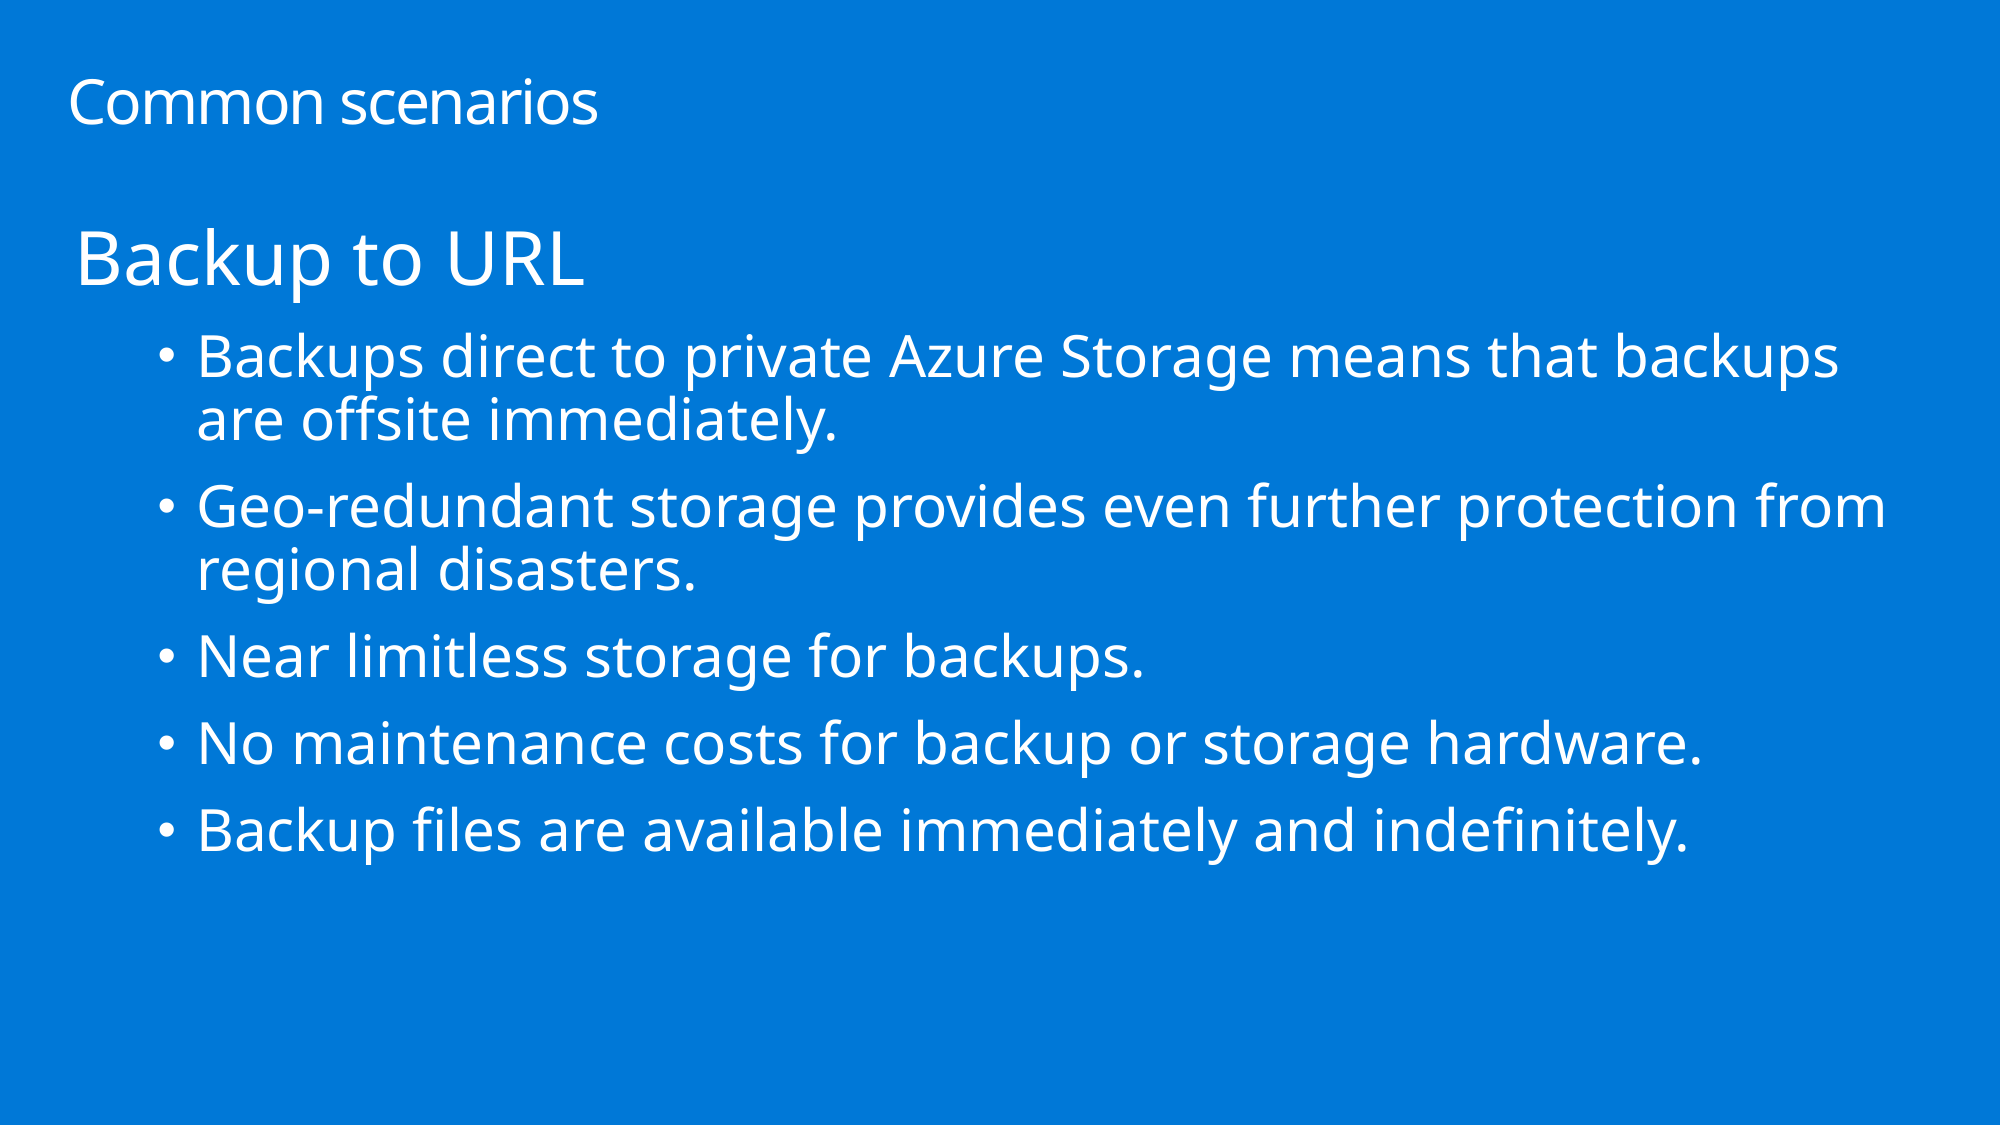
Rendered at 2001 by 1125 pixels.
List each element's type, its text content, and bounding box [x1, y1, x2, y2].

title Common scenarios [43, 55, 1956, 204]
text_box Backup to URL [59, 203, 601, 309]
list Backups direct to private Azure Storage means that backups are offsite immediately. Geo-redundant storage provides even further protection from regional disasters. Near limitless storage for backups. No maintenance costs for backup or storage hardware. Backup files are available immediately and indefinitely. [78, 311, 1921, 1125]
